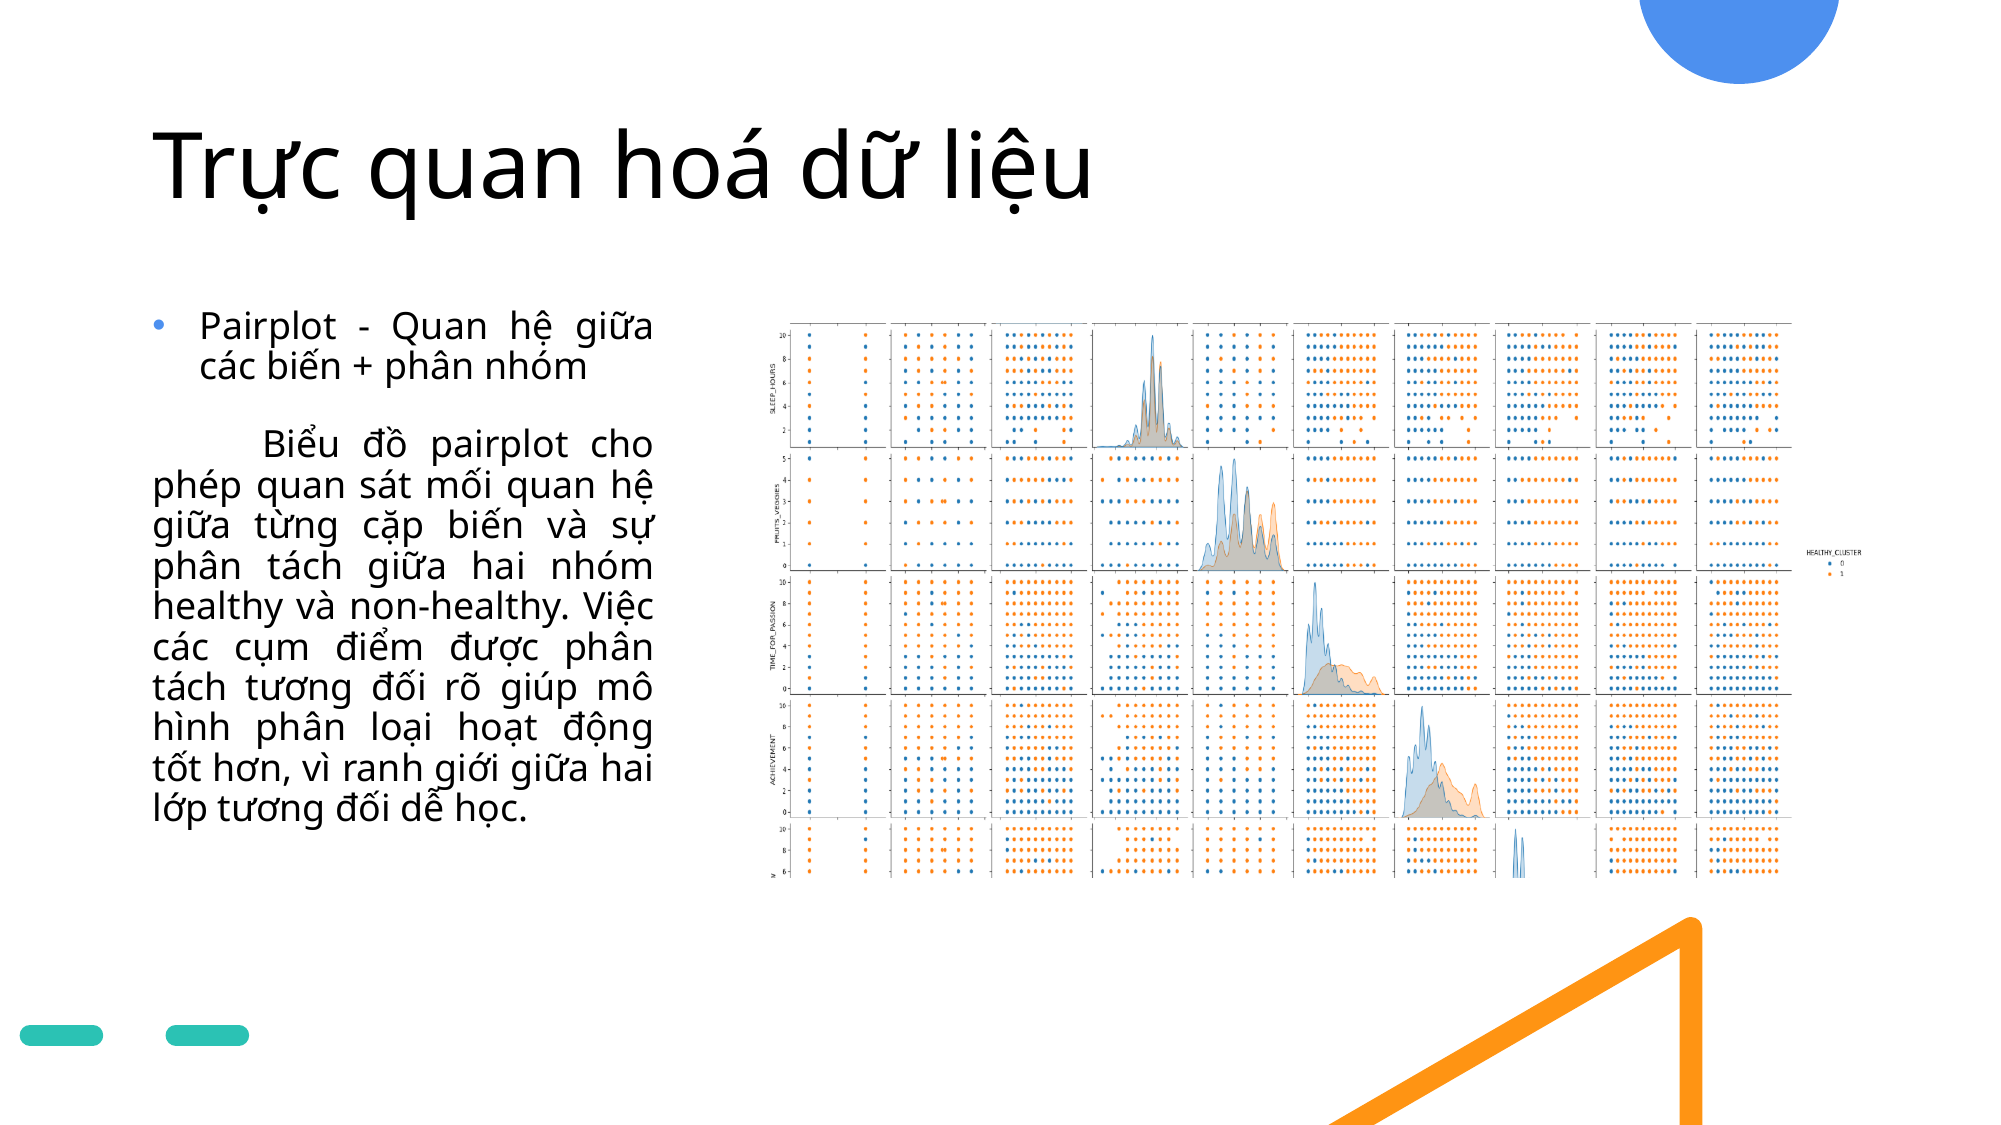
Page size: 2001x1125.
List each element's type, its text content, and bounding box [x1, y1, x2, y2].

list Pairplot - Quan hệ giữa các biến + phân nhóm Biểu đồ pairplot cho phép quan sát mối quan hệ giữa từng cặp biến và sự phân tách giữa hai nhóm healthy và non-healthy. Việc các cụm điểm được phân tách tương đối rõ giúp mô hình phân loại hoạt động tốt hơn, vì ranh giới giữa hai lớp tương đối dễ học. [137, 299, 670, 1005]
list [764, 323, 1865, 879]
title Trực quan hoá dữ liệu [137, 59, 1863, 278]
